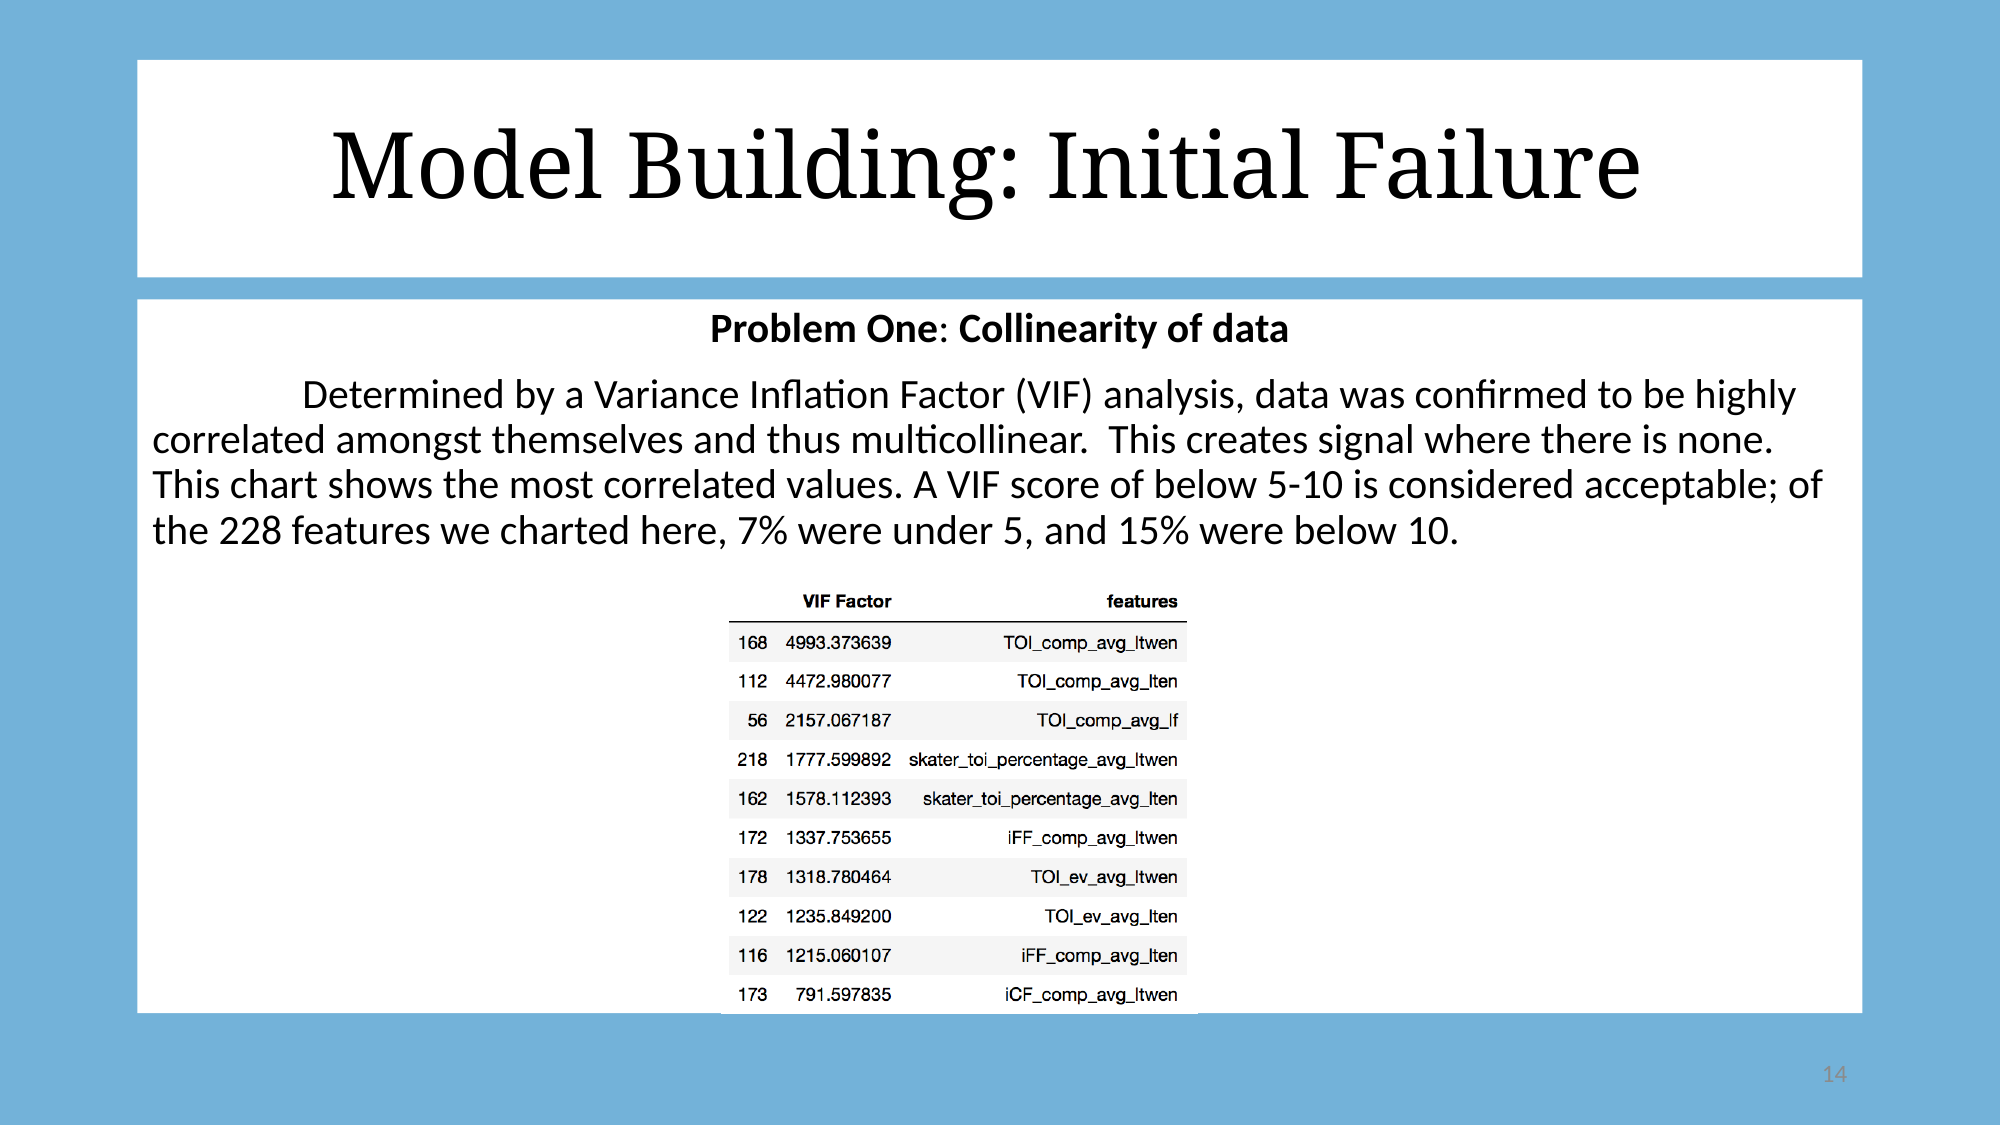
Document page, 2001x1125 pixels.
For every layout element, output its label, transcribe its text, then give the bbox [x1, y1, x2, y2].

list Problem One: Collinearity of data Determined by a Variance Inflation Factor (VIF) analysis, data was confirmed to be highly correlated amongst themselves and thus multicollinear. This creates signal where there is none. This chart shows the most correlated values. A VIF score of below 5-10 is considered acceptable; of the 228 features we charted here, 7% were under 5, and 15% were below 10. [137, 299, 1863, 1014]
title Model Building: Initial Failure [137, 59, 1863, 278]
picture [721, 574, 1198, 1014]
slide_number 14 [1412, 1042, 1863, 1103]
